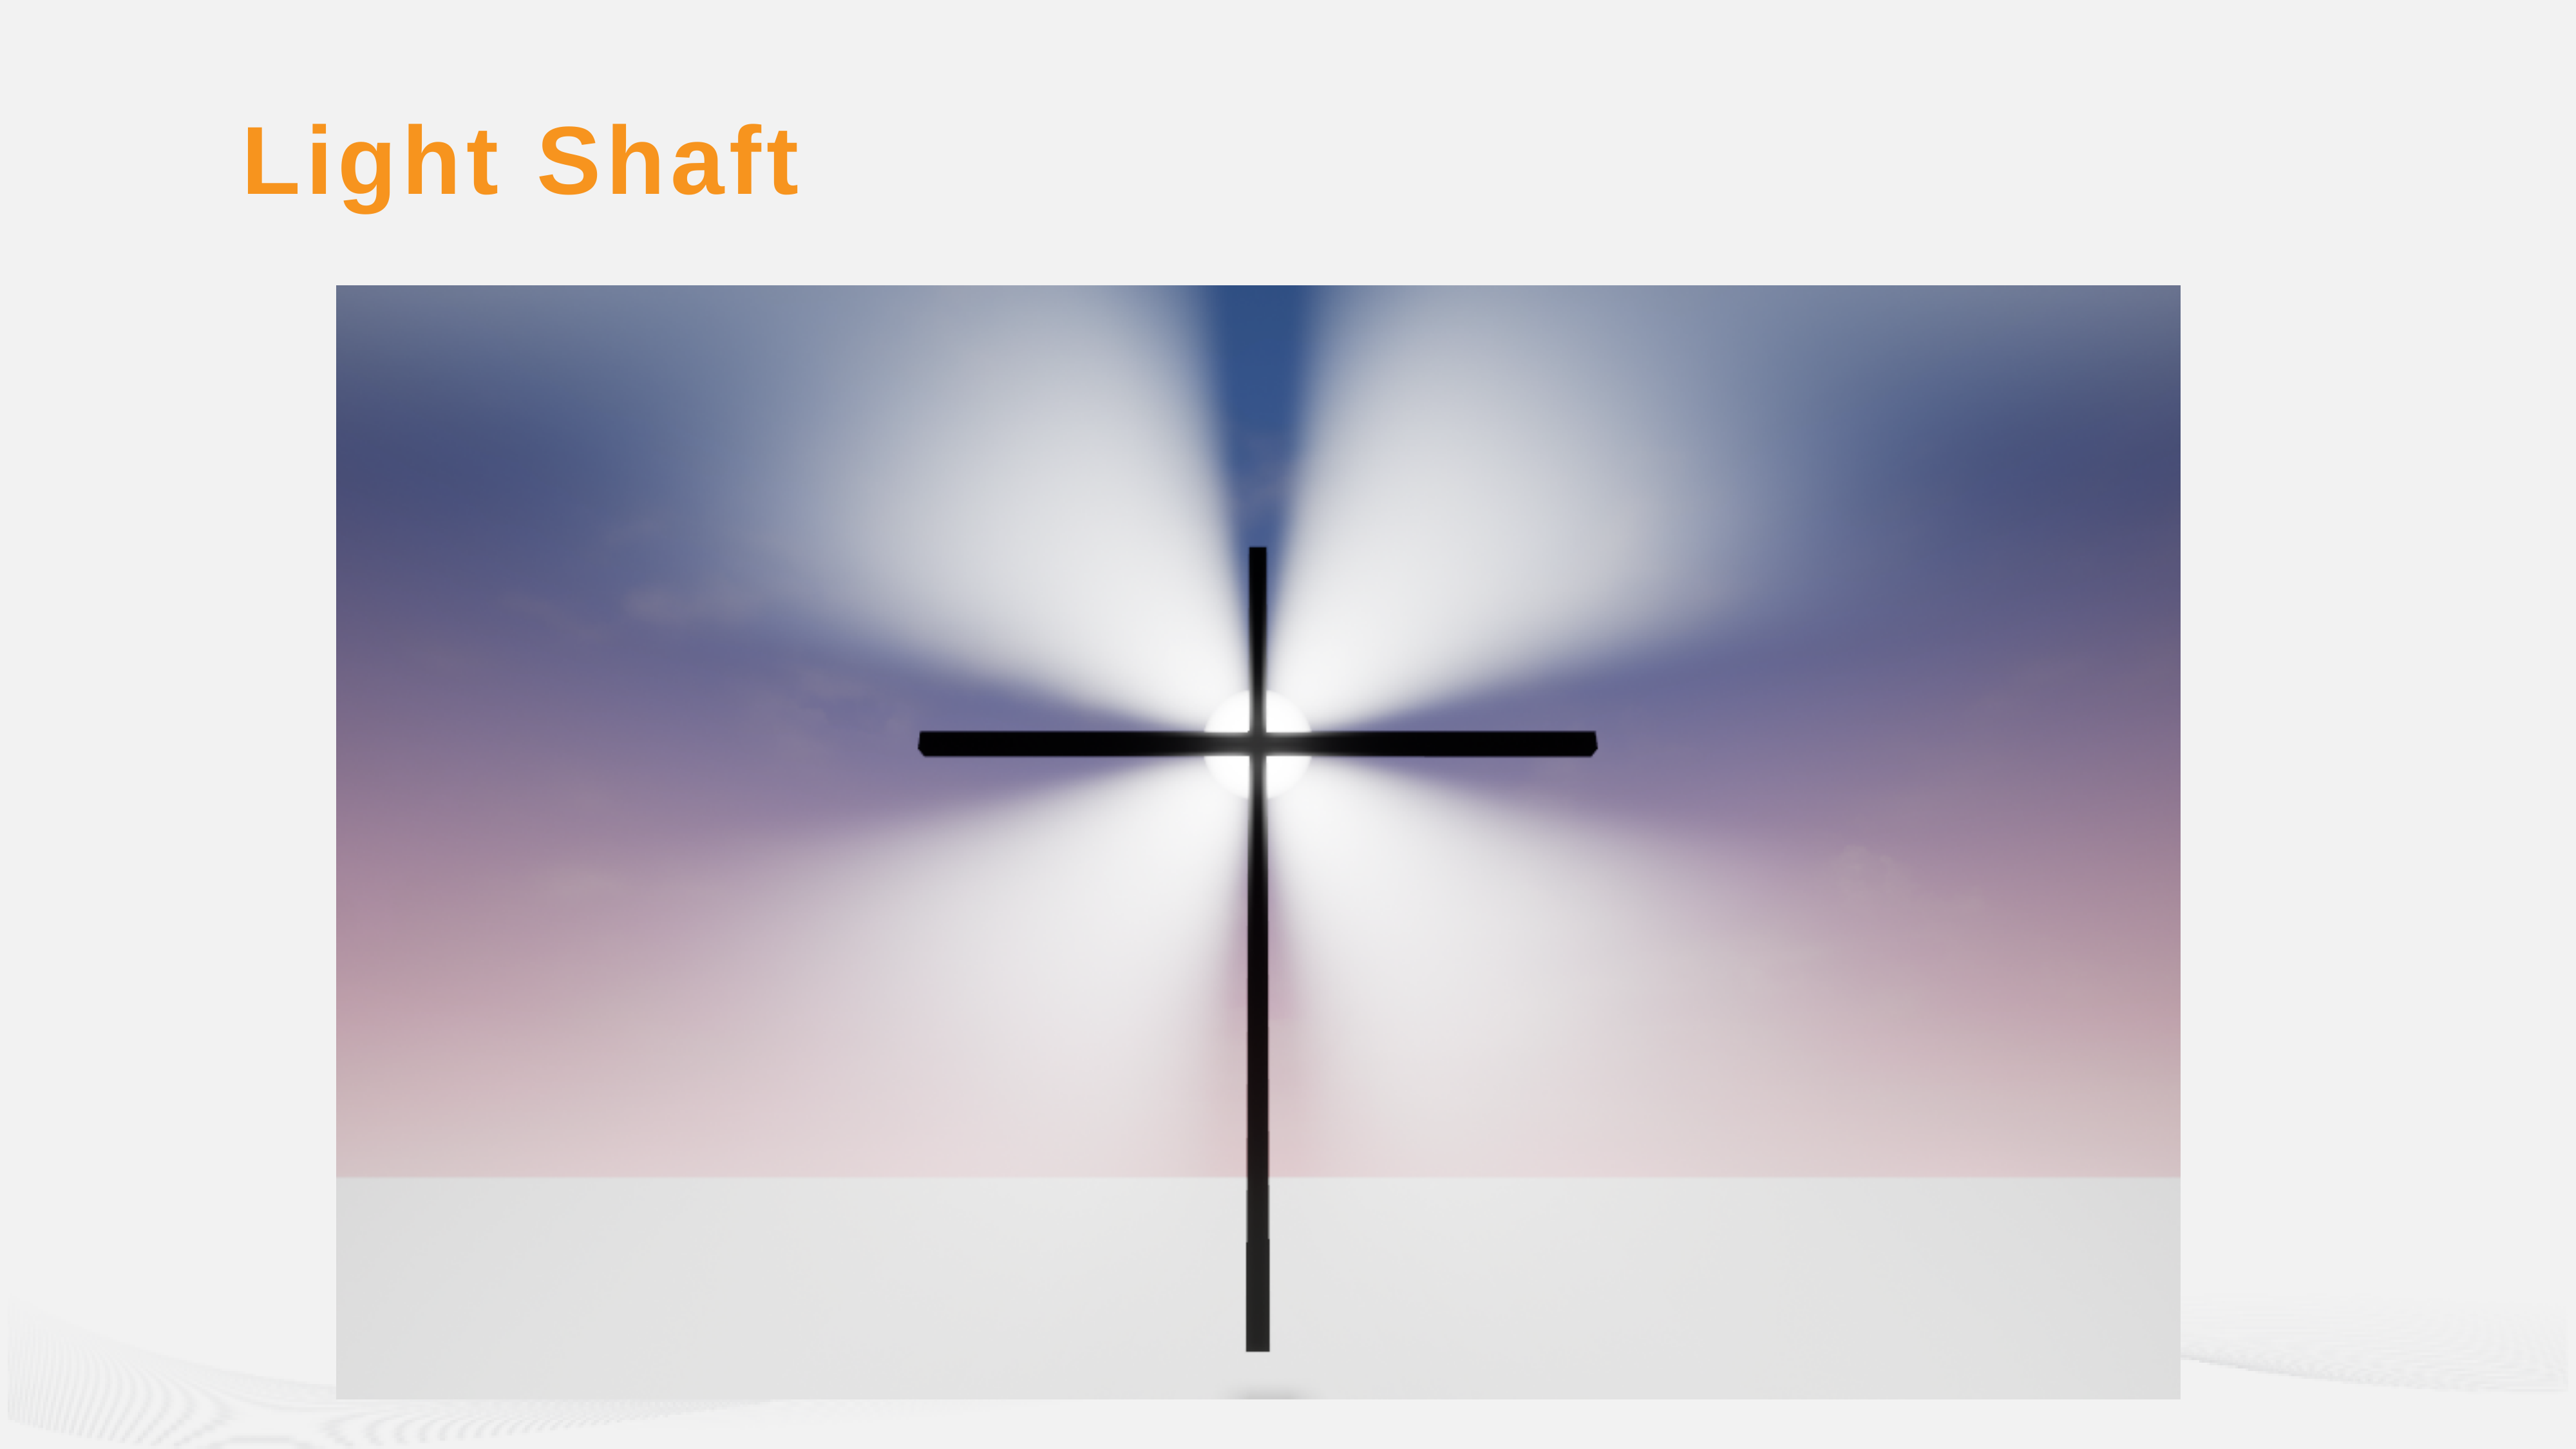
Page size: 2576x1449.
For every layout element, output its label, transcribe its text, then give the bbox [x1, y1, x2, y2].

picture [336, 285, 2181, 1399]
title Light Shaft [230, 93, 2435, 336]
